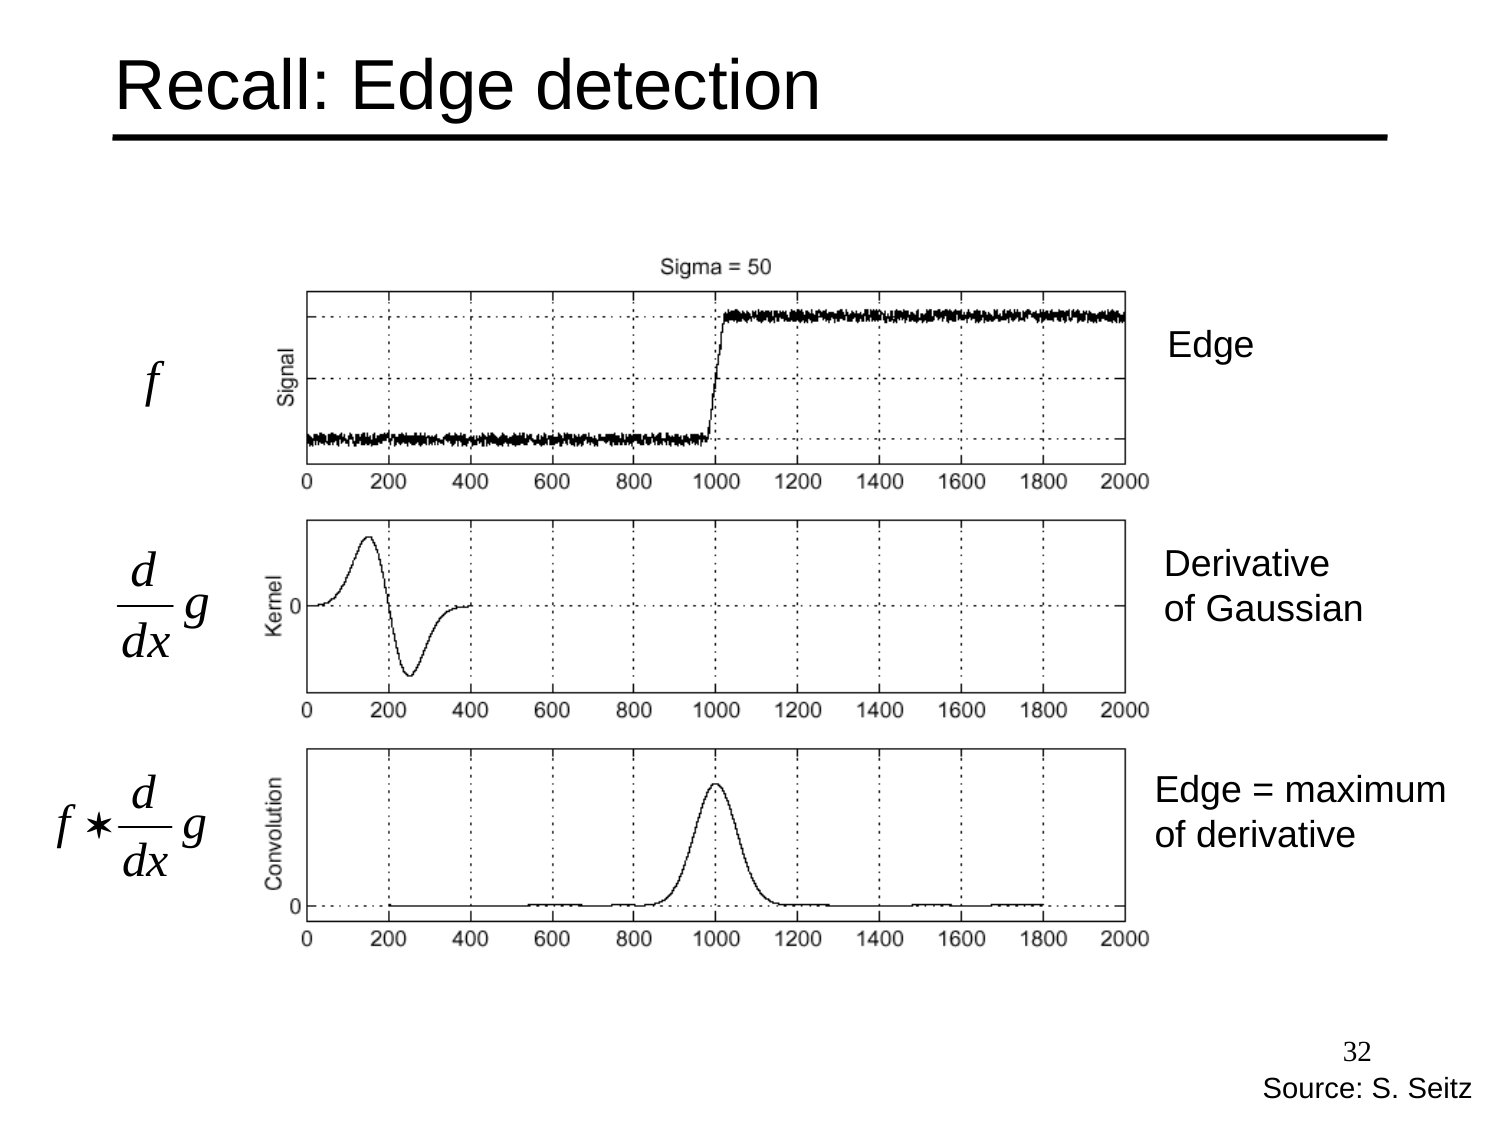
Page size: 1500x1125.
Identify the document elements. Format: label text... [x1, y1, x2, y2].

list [39, 762, 221, 887]
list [108, 538, 221, 669]
slide_number 32 [1074, 1024, 1388, 1101]
title Recall: Edge detection [99, 12, 1401, 151]
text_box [259, 249, 1165, 963]
text_box Source: S. Seitz [1247, 1062, 1488, 1113]
text_box Edge [1168, 312, 1270, 373]
text_box Derivative of Gaussian [1168, 531, 1379, 637]
text_box f [130, 338, 174, 414]
text_box Edge = maximum of derivative [1168, 757, 1463, 862]
